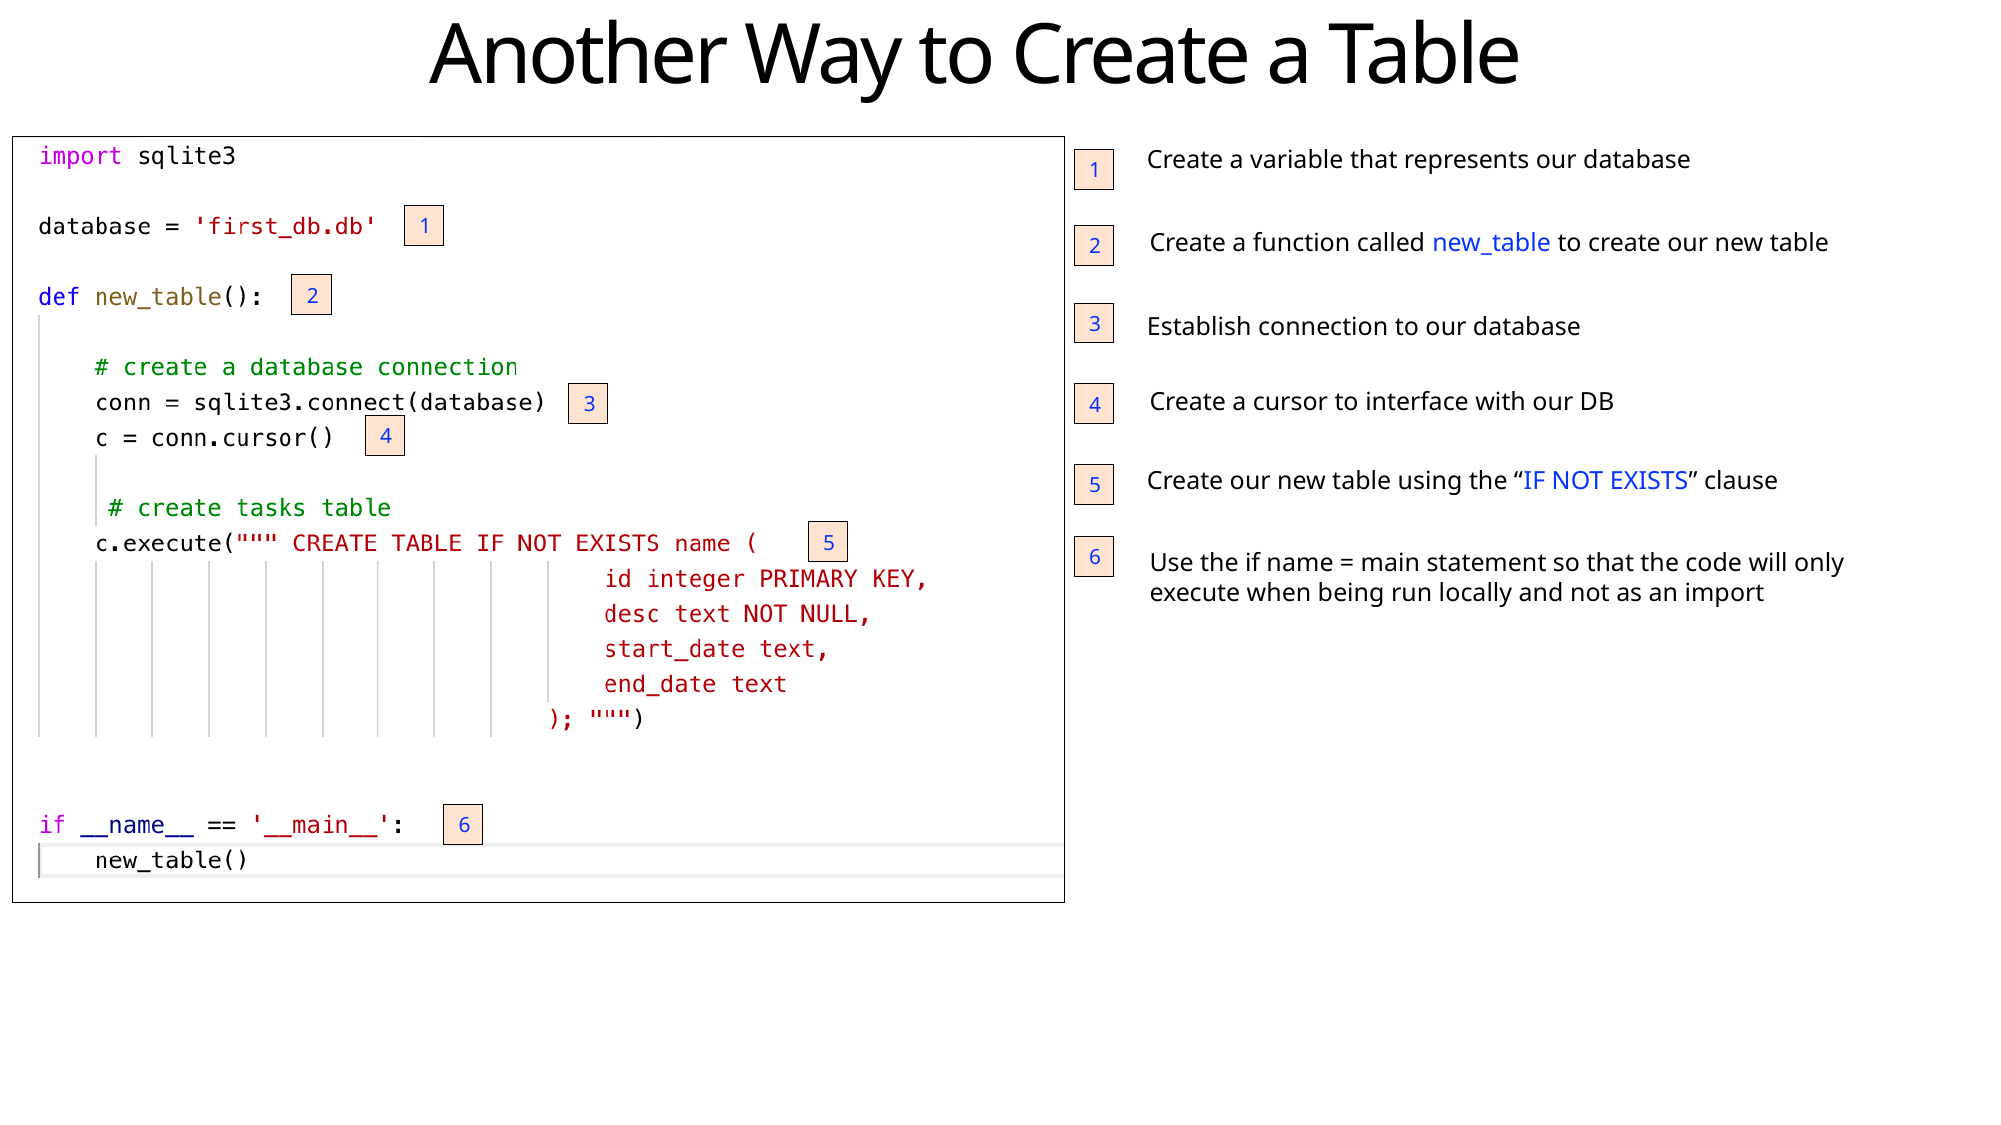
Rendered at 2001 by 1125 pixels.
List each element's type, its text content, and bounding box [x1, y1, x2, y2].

text_box Create a cursor to interface with our DB [1134, 378, 1925, 423]
text_box Create a function called new_table to create our new table [1134, 218, 1925, 264]
text_box Establish connection to our database [1132, 303, 1922, 348]
text_box 2 [1074, 225, 1114, 266]
text_box 5 [1074, 464, 1114, 505]
text_box Create a variable that represents our database [1132, 136, 1922, 182]
text_box 3 [1074, 303, 1114, 343]
text_box Another Way to Create a Table [0, 21, 2000, 94]
text_box Use the if name = main statement so that the code will only execute when being run locally and not as an import [1134, 539, 1925, 615]
text_box 6 [1074, 536, 1114, 577]
text_box 4 [1074, 383, 1114, 424]
picture [12, 135, 1065, 903]
text_box 1 [1074, 149, 1114, 190]
text_box Create our new table using the “IF NOT EXISTS” clause [1132, 457, 1922, 502]
